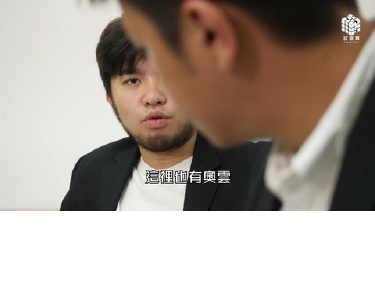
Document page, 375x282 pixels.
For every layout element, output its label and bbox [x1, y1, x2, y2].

picture [0, 0, 375, 212]
